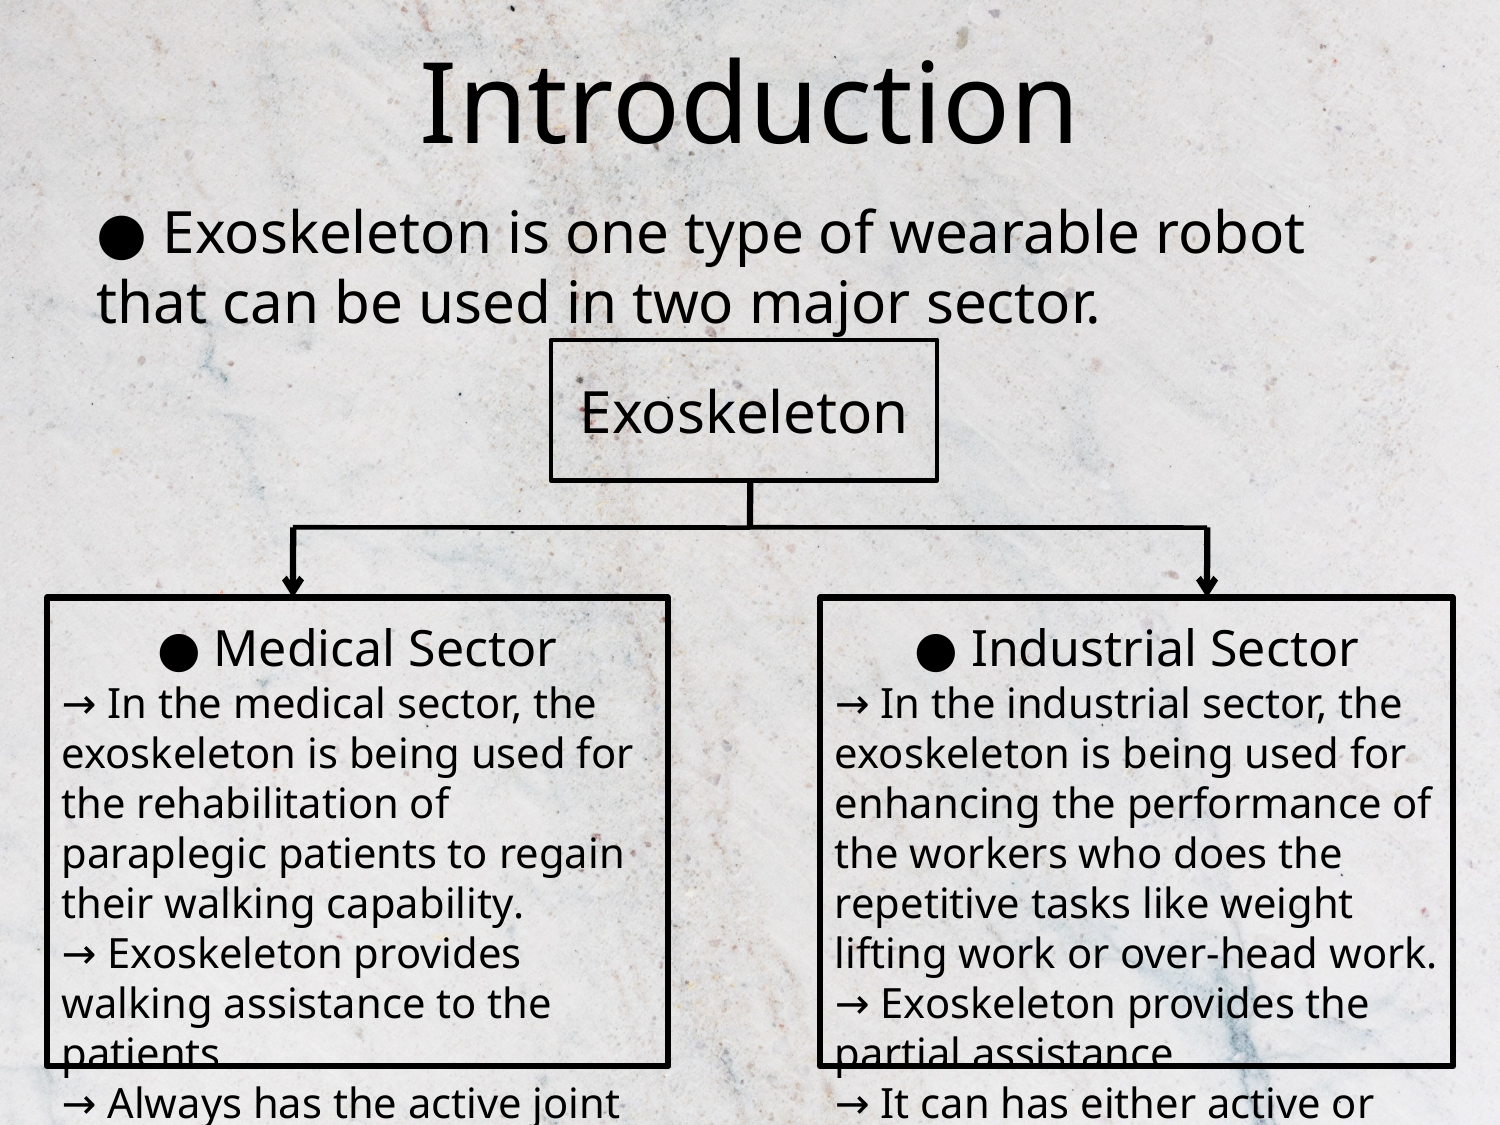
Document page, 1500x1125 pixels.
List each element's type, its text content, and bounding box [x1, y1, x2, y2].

text_box Introduction [269, 23, 1231, 174]
text_box ● Industrial Sector → In the industrial sector, the exoskeleton is being used for enhancing the performance of the workers who does the repetitive tasks like weight lifting work or over-head work. → Exoskeleton provides the partial assistance. → It can has either active or passive joint. [820, 609, 1454, 1125]
text_box [818, 595, 1455, 1068]
text_box ● Exoskeleton is one type of wearable robot that can be used in two major sector. [81, 187, 1418, 343]
text_box [0, 0, 1500, 1125]
text_box Exoskeleton [549, 338, 939, 483]
text_box [45, 595, 670, 1068]
text_box ● Medical Sector → In the medical sector, the exoskeleton is being used for the rehabilitation of paraplegic patients to regain their walking capability. → Exoskeleton provides walking assistance to the patients. → Always has the active joint at the patients paralysed joint. [46, 609, 668, 1125]
